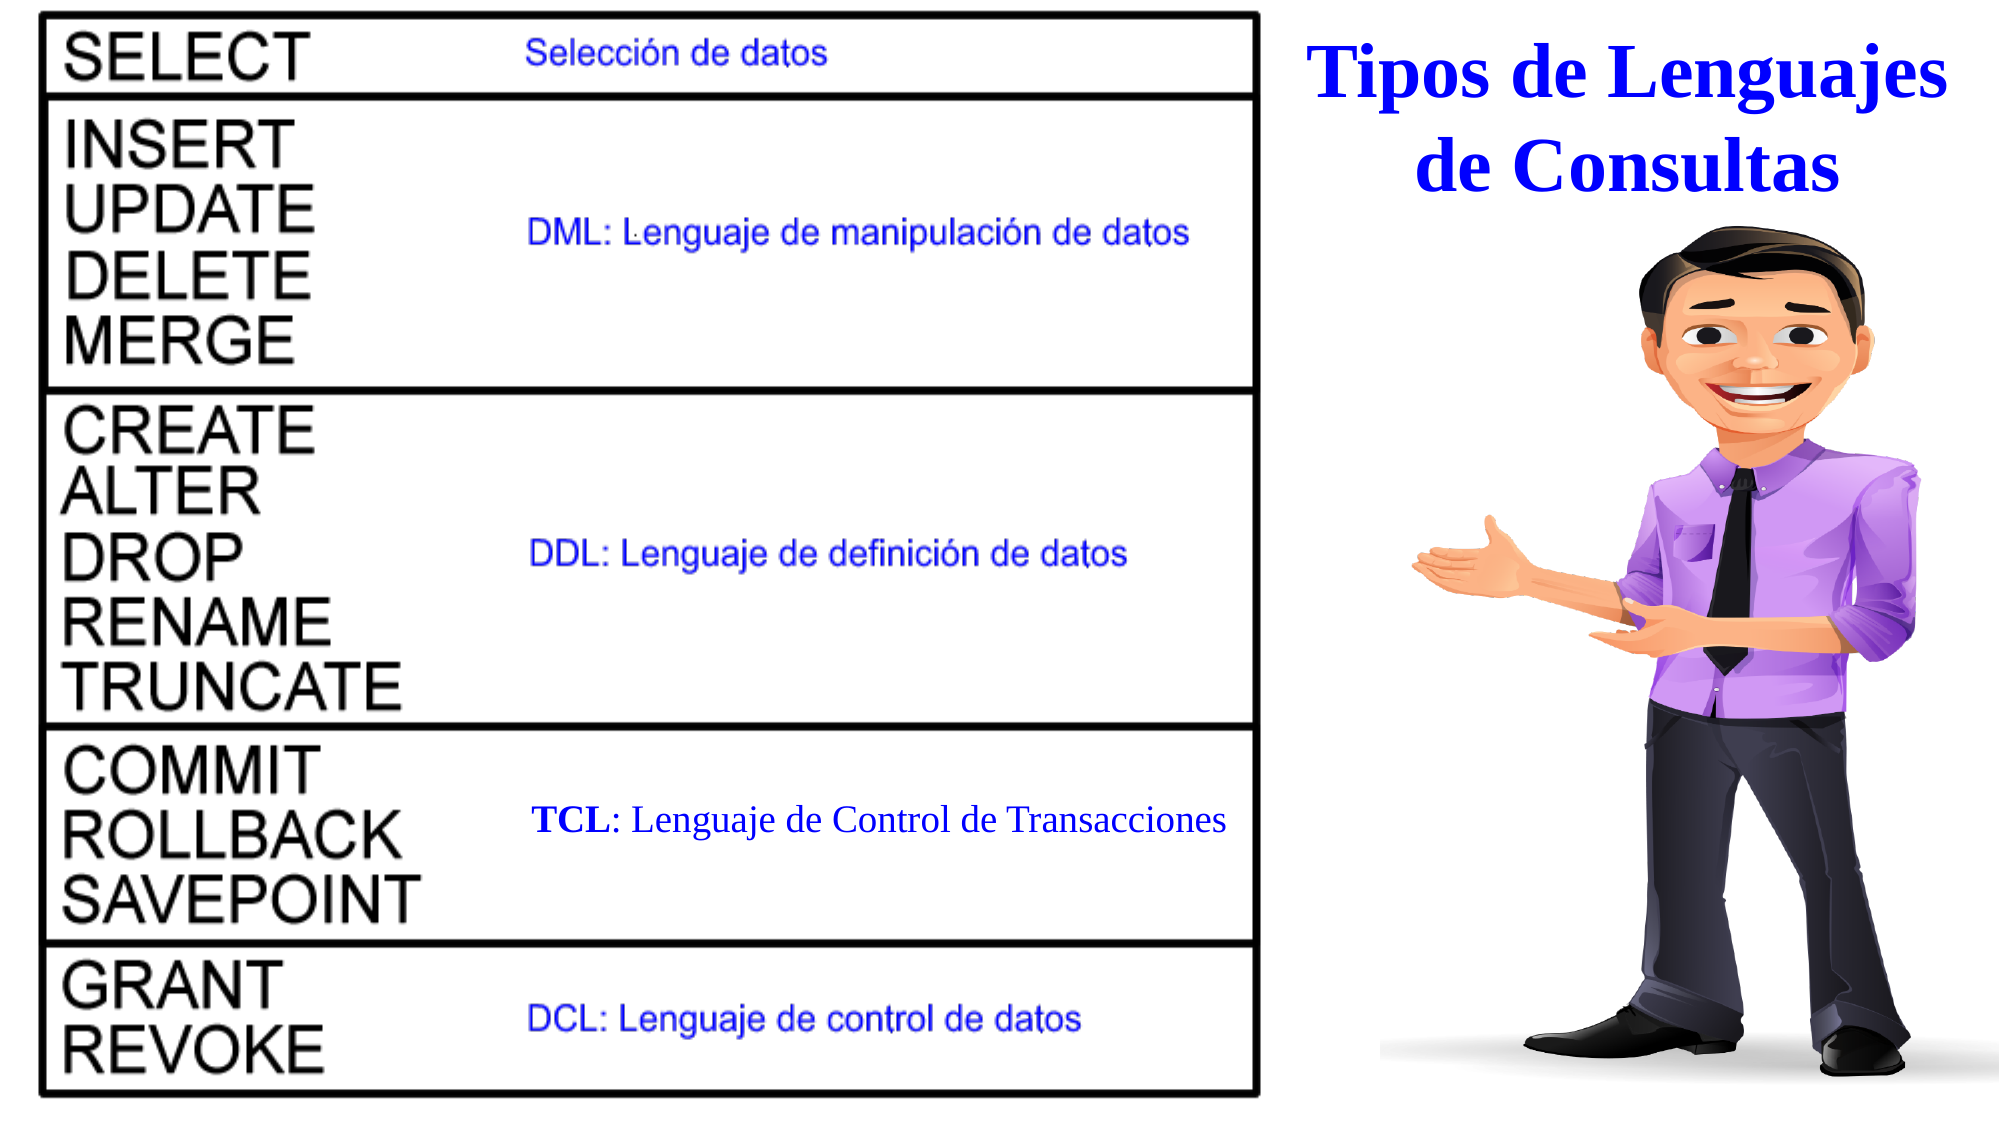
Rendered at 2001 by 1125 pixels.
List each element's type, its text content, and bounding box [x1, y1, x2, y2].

picture [1379, 222, 1999, 1107]
picture [33, 0, 1281, 1113]
text_box Tipos de Lenguajes de Consultas [1285, 12, 1989, 214]
